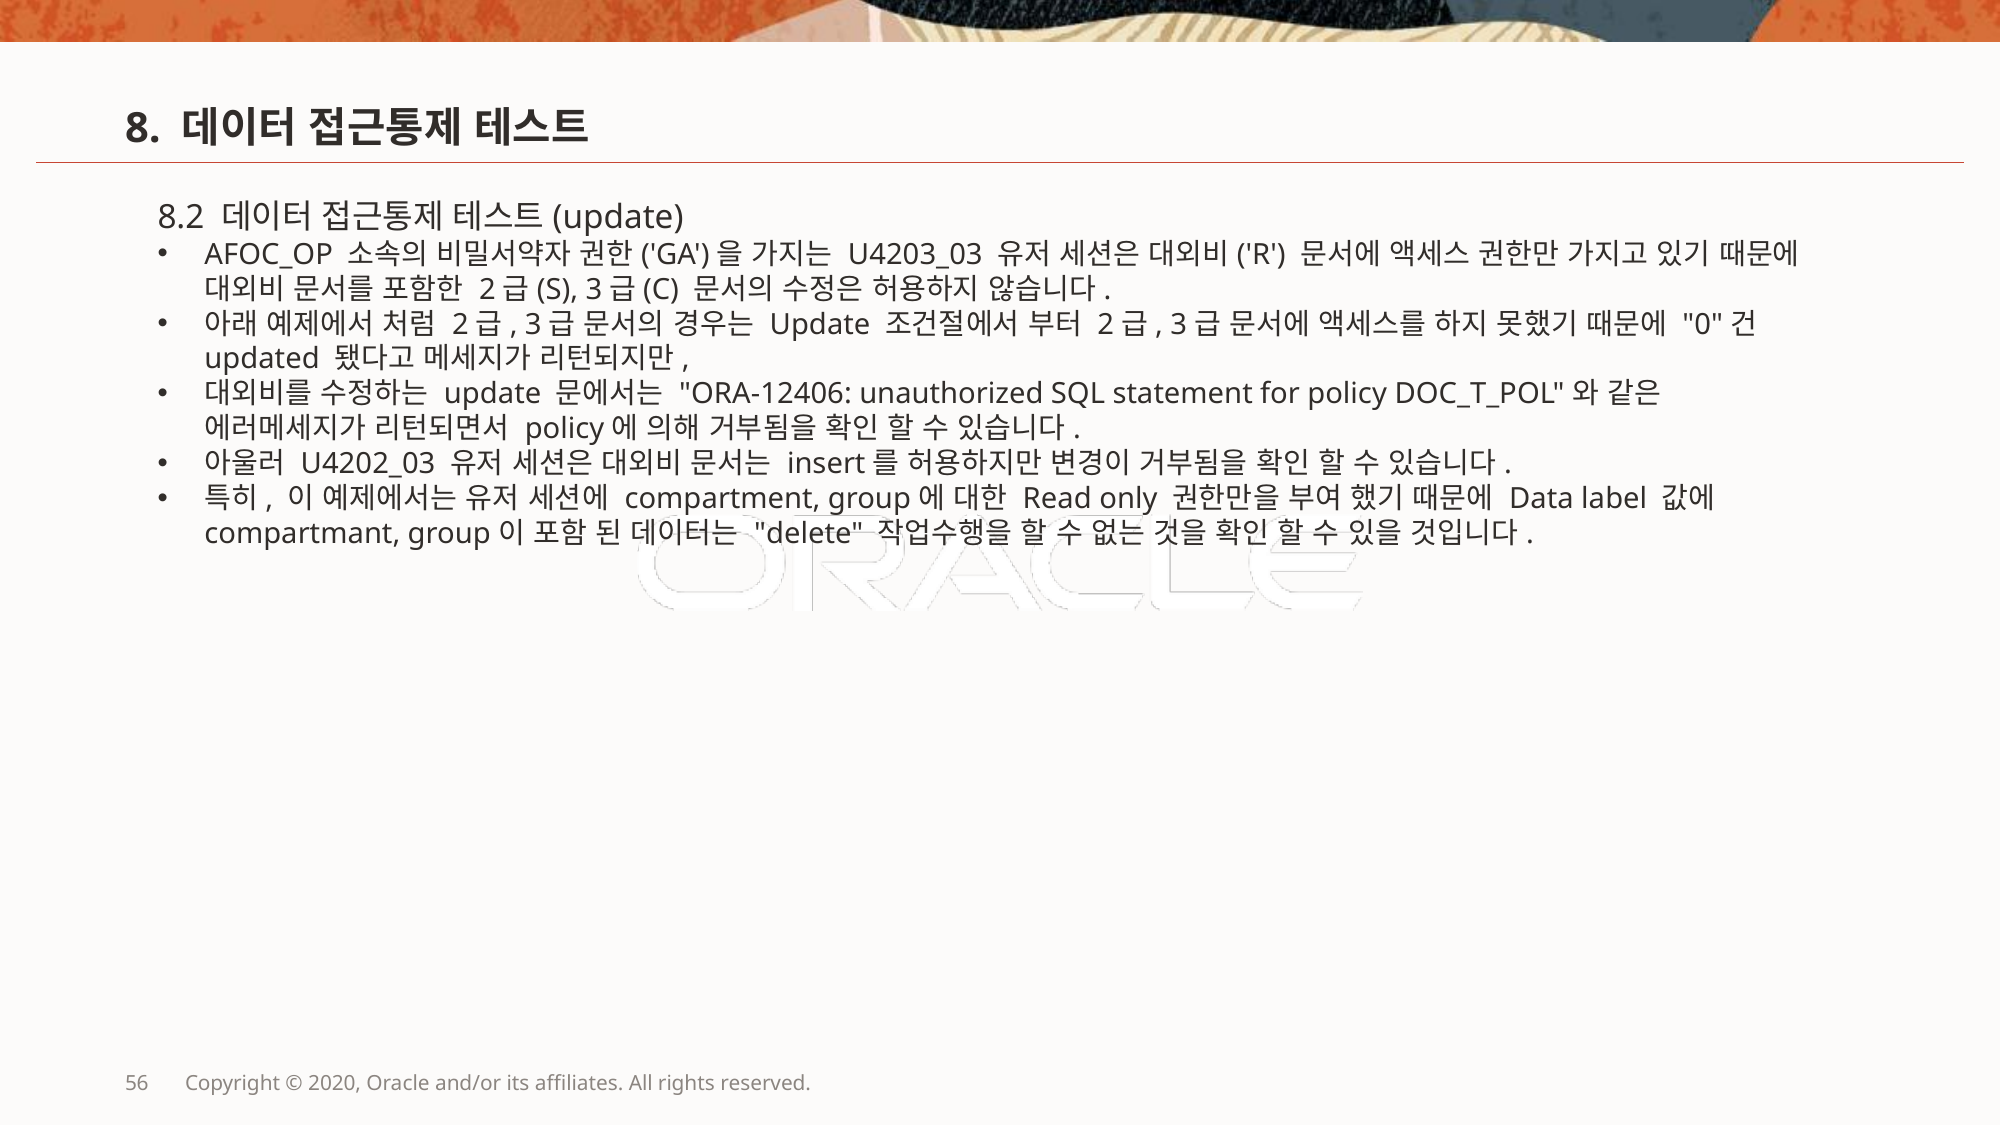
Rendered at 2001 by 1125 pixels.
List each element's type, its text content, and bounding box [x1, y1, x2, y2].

picture [0, 0, 2000, 42]
title 8. 데이터 접근통제 테스트 [125, 86, 832, 153]
picture [637, 557, 1363, 611]
footer Copyright © 2020, Oracle and/or its affiliates. All rights reserved. [185, 1053, 1128, 1114]
text_box 8.2 데이터 접근통제 테스트(update) AFOC_OP 소속의 비밀서약자 권한('GA')을 가지는 U4203_03 유저 세션은 대외비('R') 문서에 액세스 권한만 가지고 있기 때문에 대외비 문서를 포함한 2급(S), 3급(C) 문서의 수정은 허용하지 않습니다. 아래 예제에서 처럼 2급, 3급 문서의 경우는 Update 조건절에서 부터 2급, 3급 문서에 액세스를 하지 못했기 때문에 "0"건 updated 됐다고 메세지가 리턴되지만, 대외비를 수정하는 update 문에서는 "ORA-12406: unauthorized SQL statement for policy DOC_T_POL"와 같은 에러메세지가 리턴되면서 policy에 의해 거부됨을 확인 할 수 있습니다. 아울러 U4202_03 유저 세션은 대외비 문서는 insert를 허용하지만 변경이 거부됨을 확인 할 수 있습니다. 특히, 이 예제에서는 유저 세션에 compartment, group에 대한 Read only 권한만을 부여 했기 때문에 Data label 값에 compartmant, group이 포함 된 데이터는 "delete" 작업수행을 할 수 없는 것을 확인 할 수 있을 것입니다. [142, 187, 1845, 557]
slide_number 56 [125, 1053, 185, 1114]
